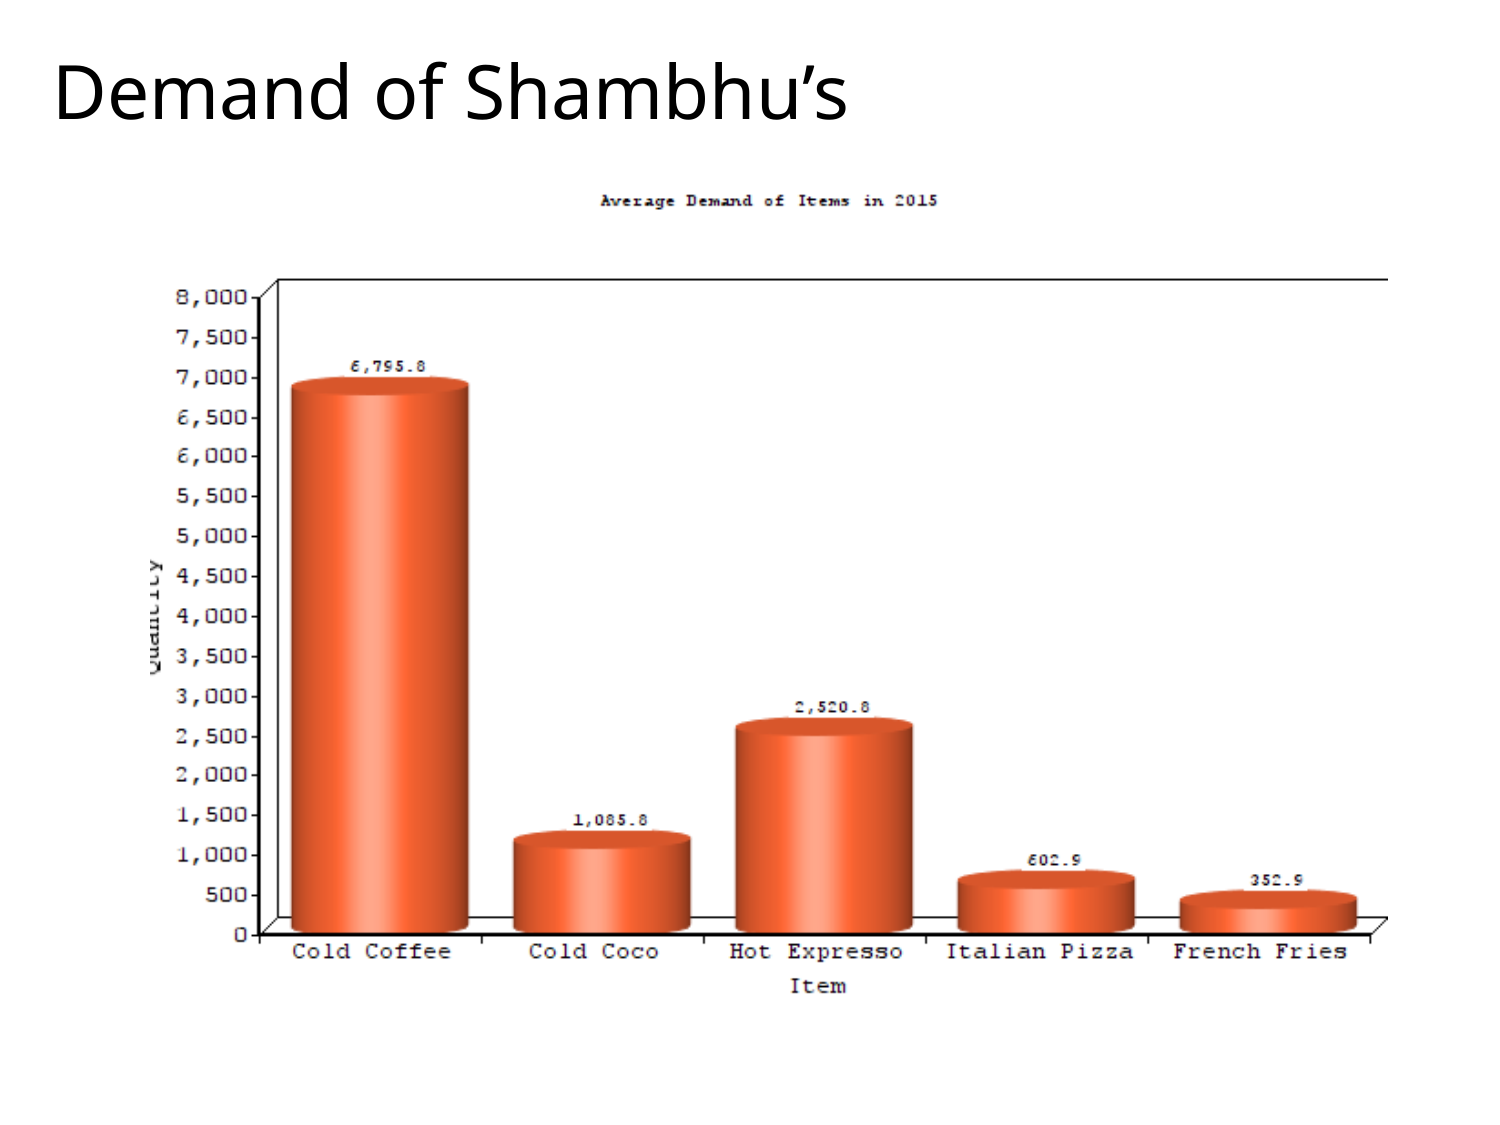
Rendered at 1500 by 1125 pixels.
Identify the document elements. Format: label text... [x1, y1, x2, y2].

title Demand of Shambhu’s [37, 1, 1388, 189]
picture [149, 188, 1388, 1099]
